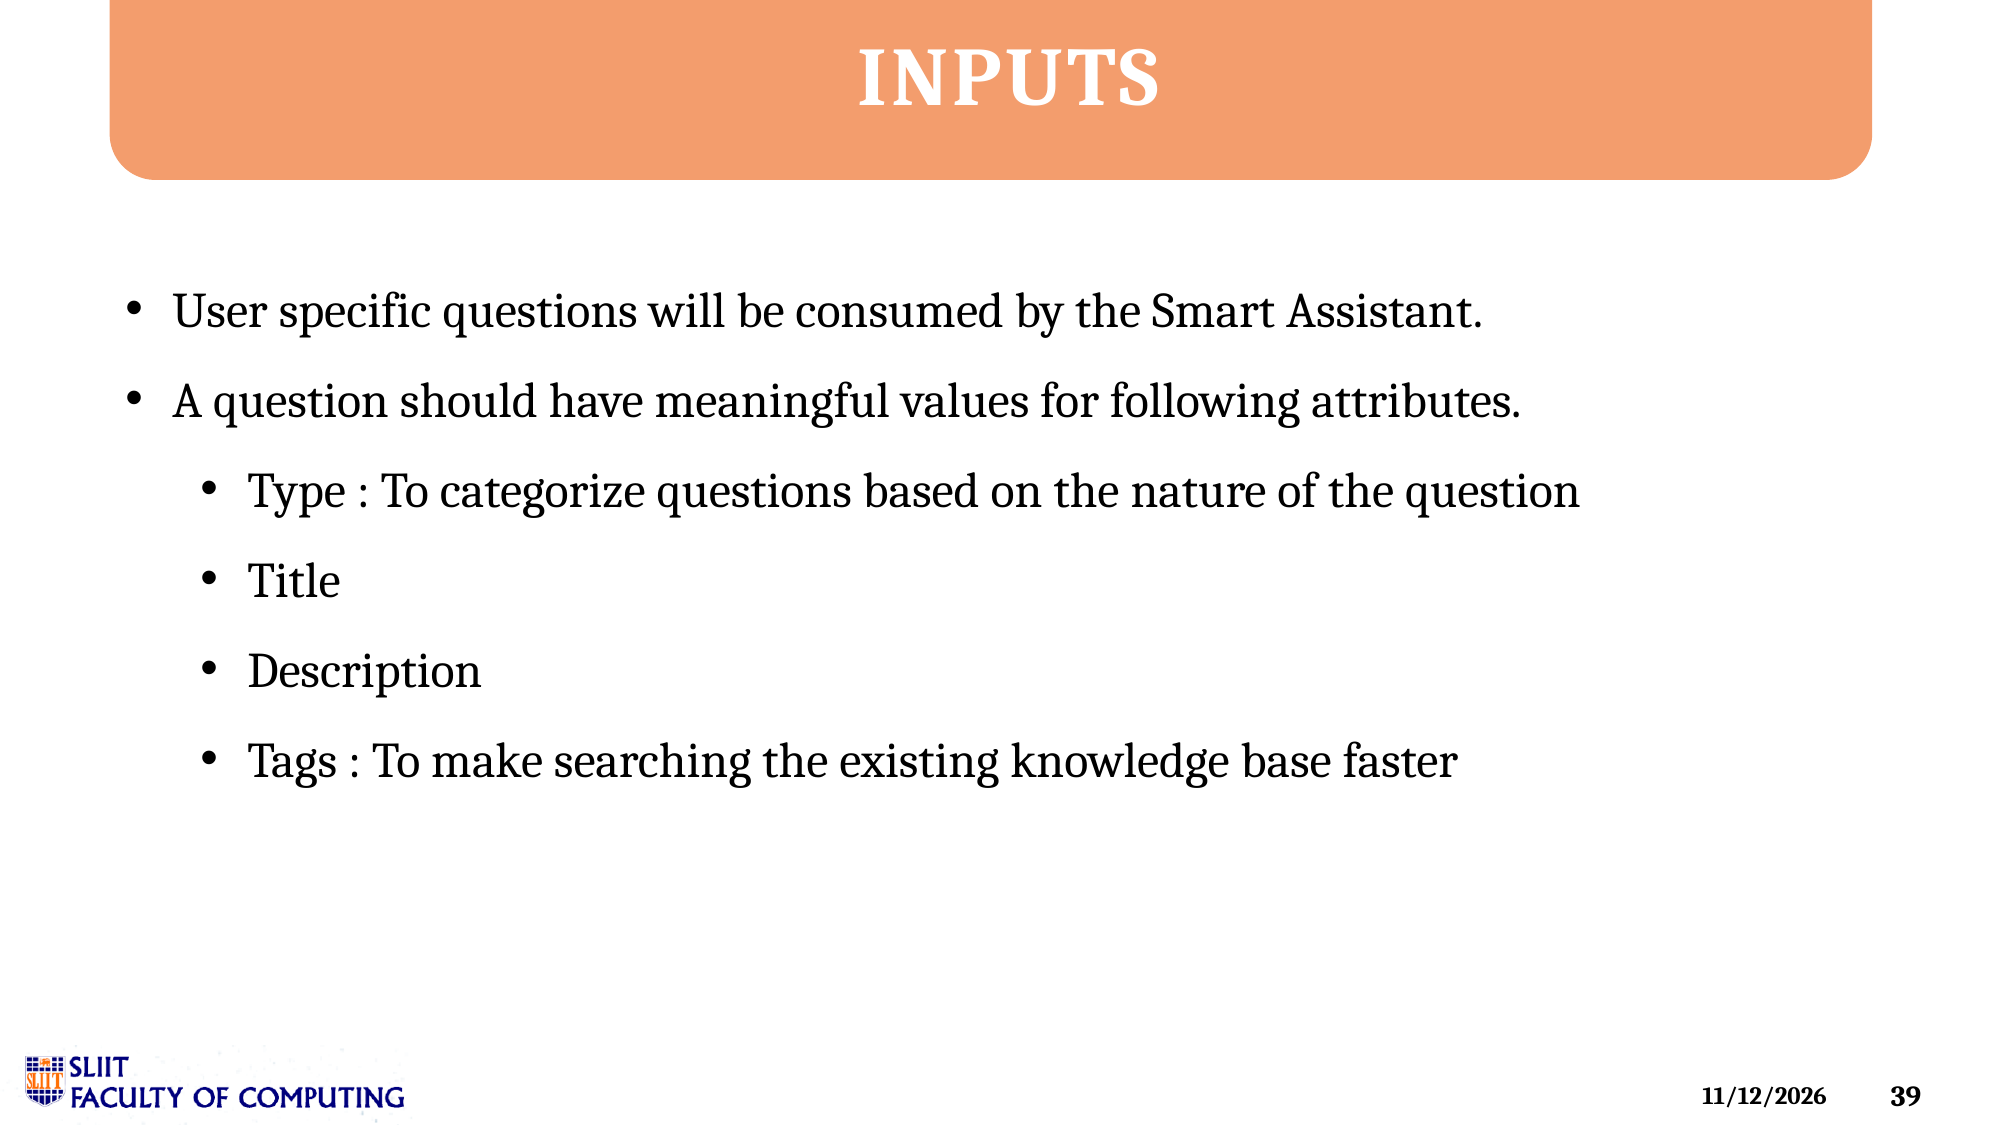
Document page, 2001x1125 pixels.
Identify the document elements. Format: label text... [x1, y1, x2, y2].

text_box User specific questions will be consumed by the Smart Assistant. A question should have meaningful values for following attributes. Type : To categorize questions based on the nature of the question Title Description Tags : To make searching the existing knowledge base faster [110, 239, 1876, 885]
text_box [107, 130, 1875, 183]
text_box INPUTS [49, 0, 1967, 130]
picture [0, 1045, 413, 1125]
